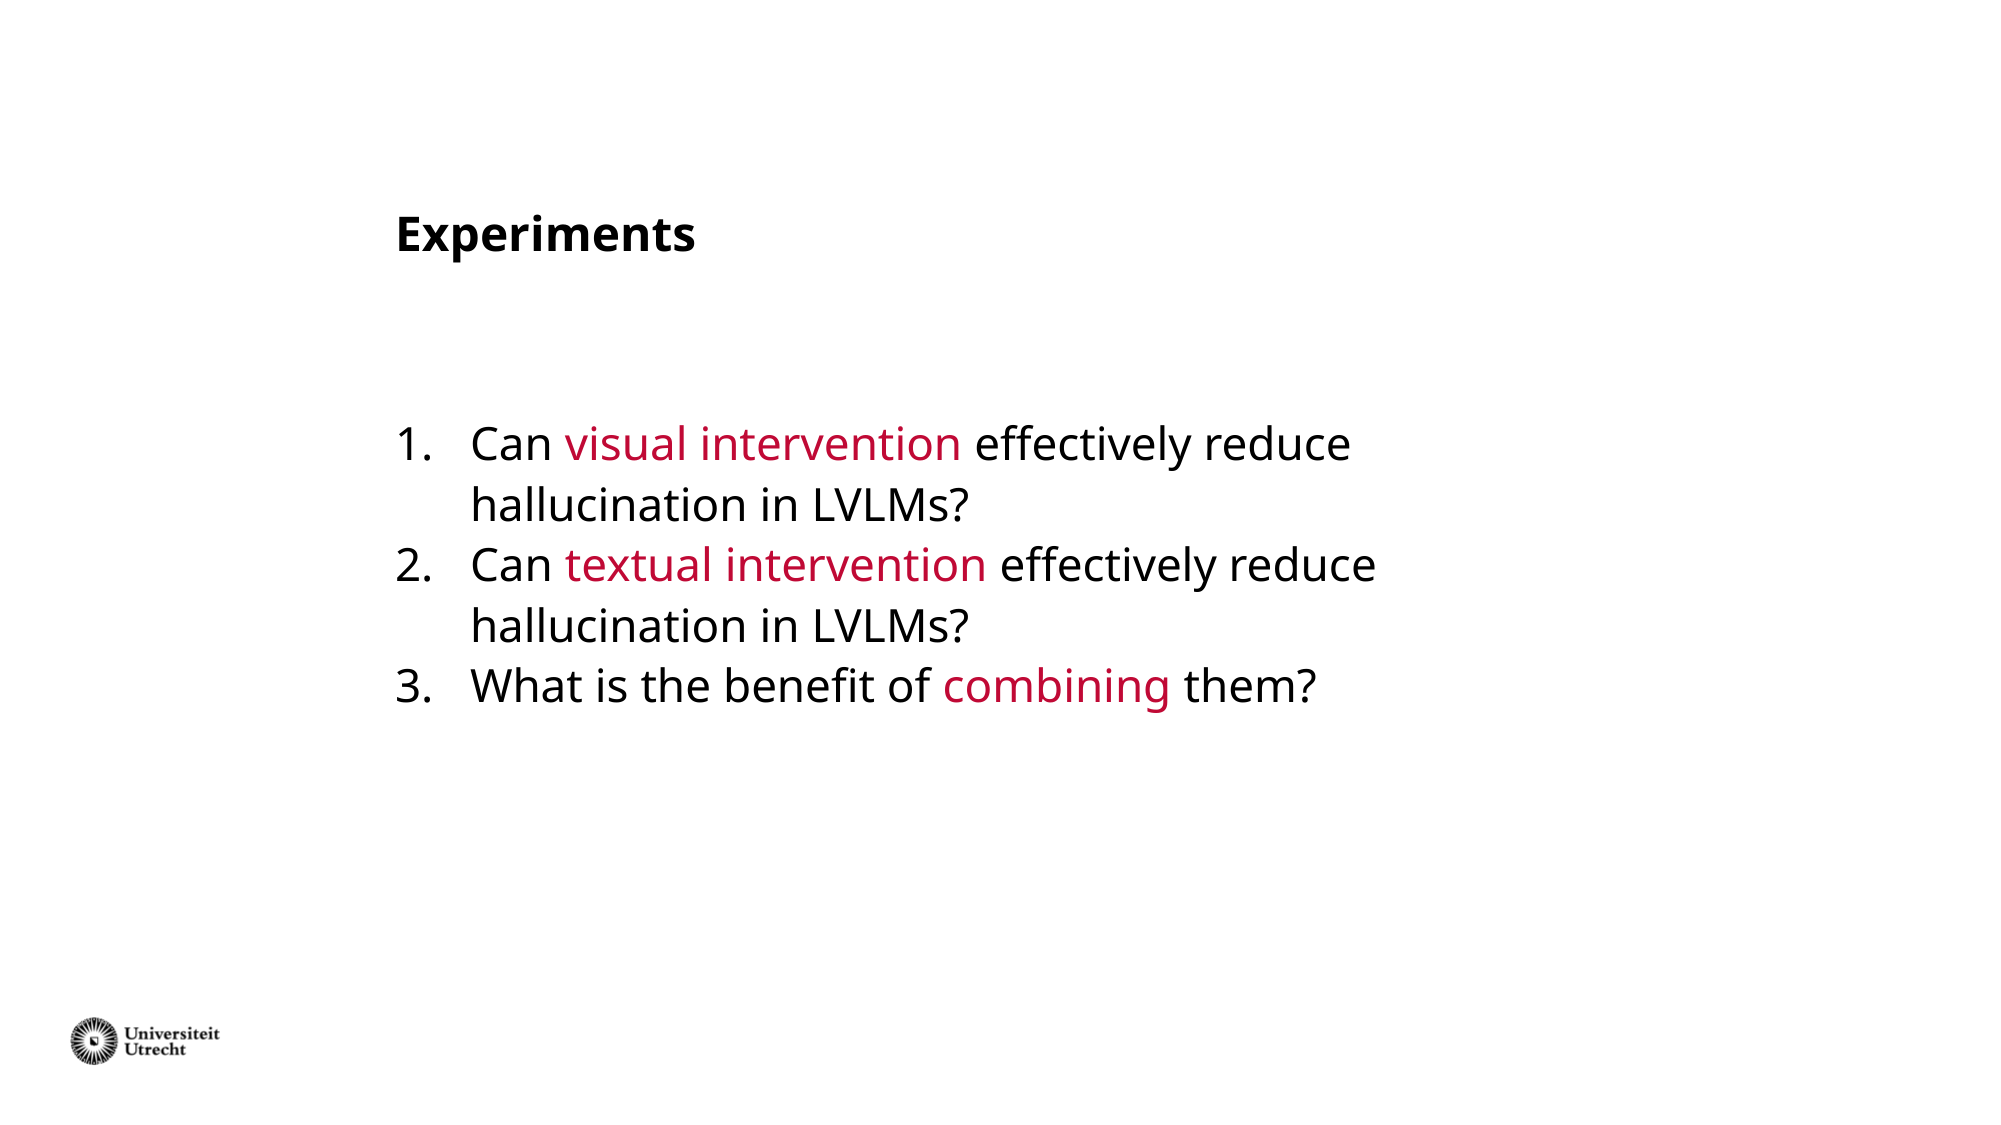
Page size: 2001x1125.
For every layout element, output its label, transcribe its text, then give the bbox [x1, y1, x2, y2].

list Can visual intervention effectively reduce hallucination in LVLMs? Can textual intervention effectively reduce hallucination in LVLMs? What is the benefit of combining them? [380, 401, 1621, 967]
picture [31, 984, 315, 1096]
title Experiments [380, 196, 1621, 401]
